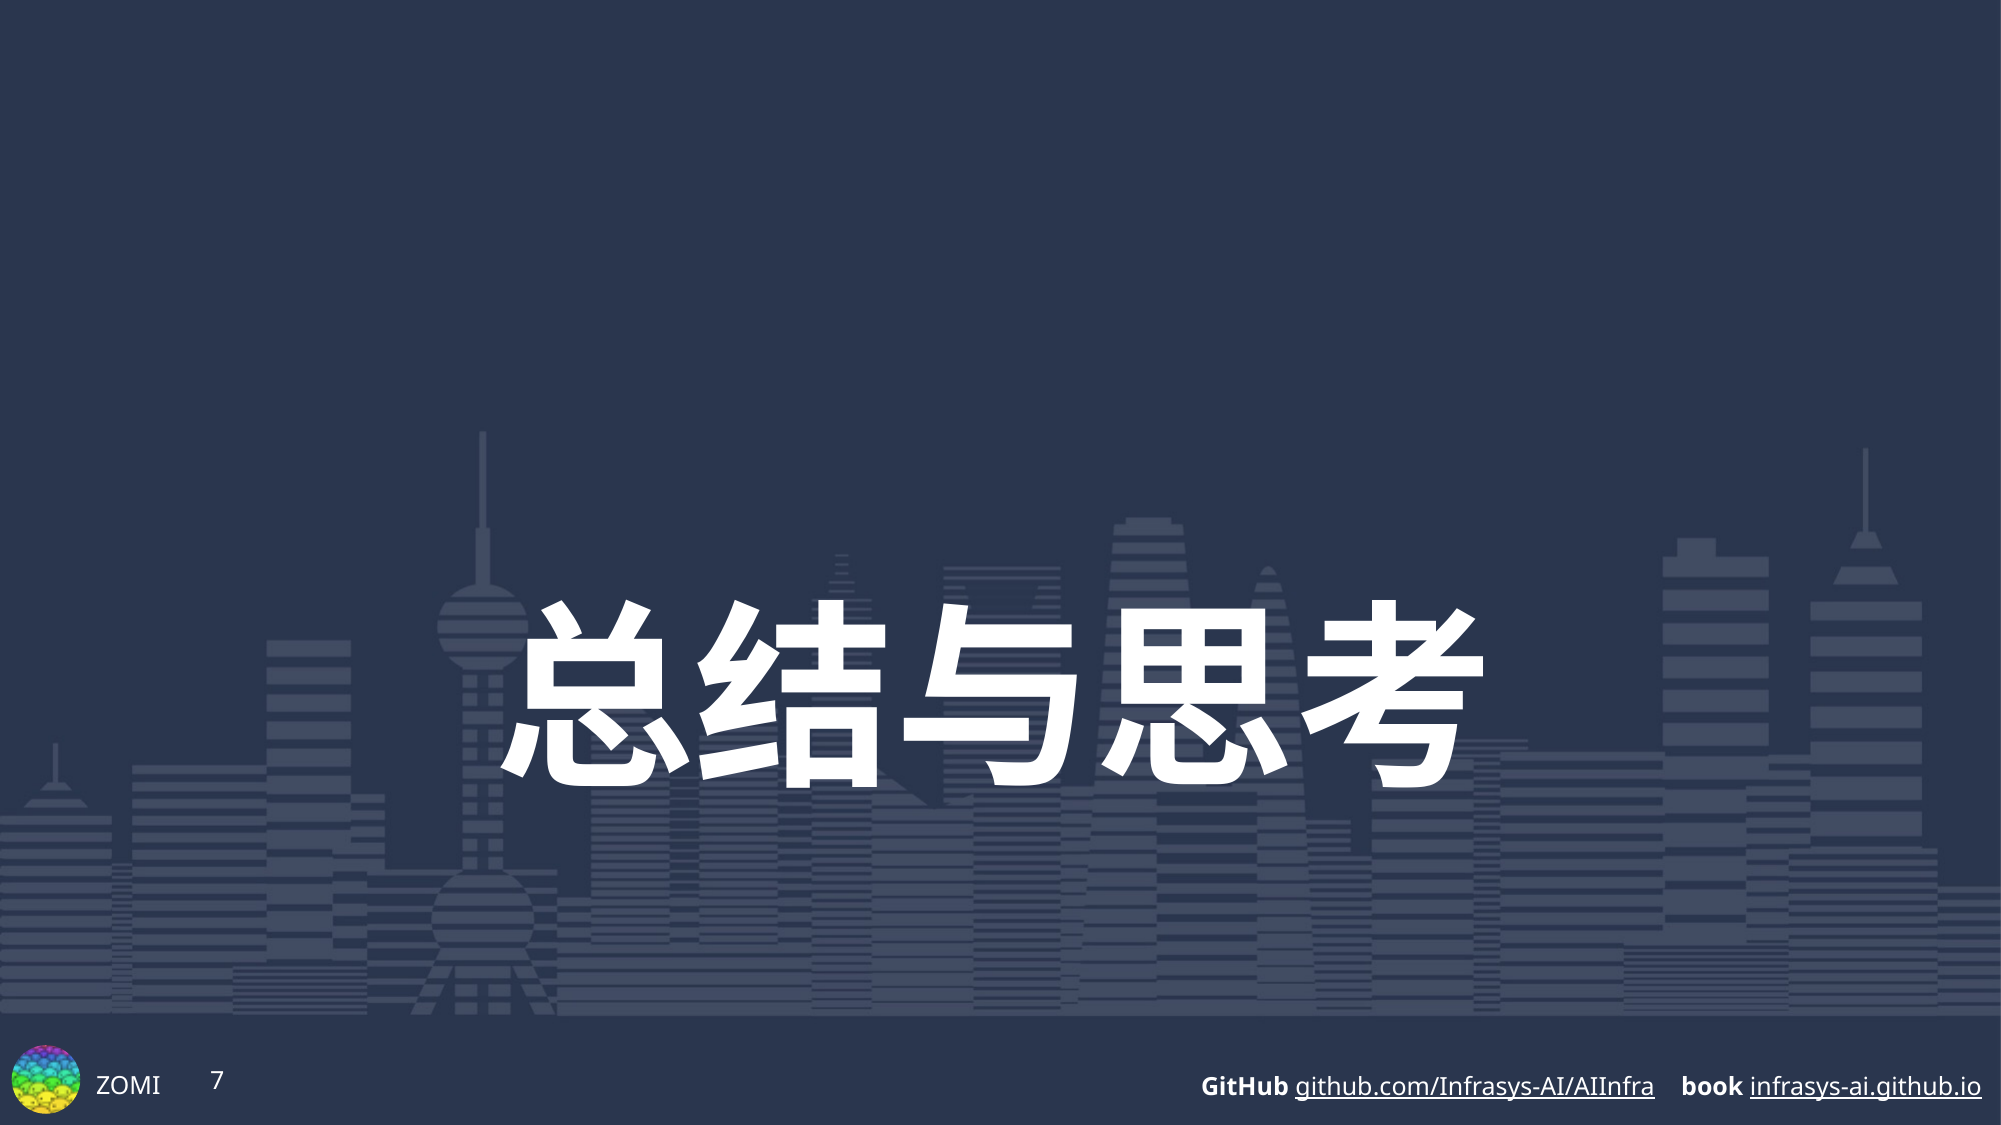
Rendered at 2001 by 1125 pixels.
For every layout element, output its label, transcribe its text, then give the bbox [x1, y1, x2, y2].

list 总结与思考 [79, 394, 1910, 986]
picture [0, 0, 2001, 1125]
